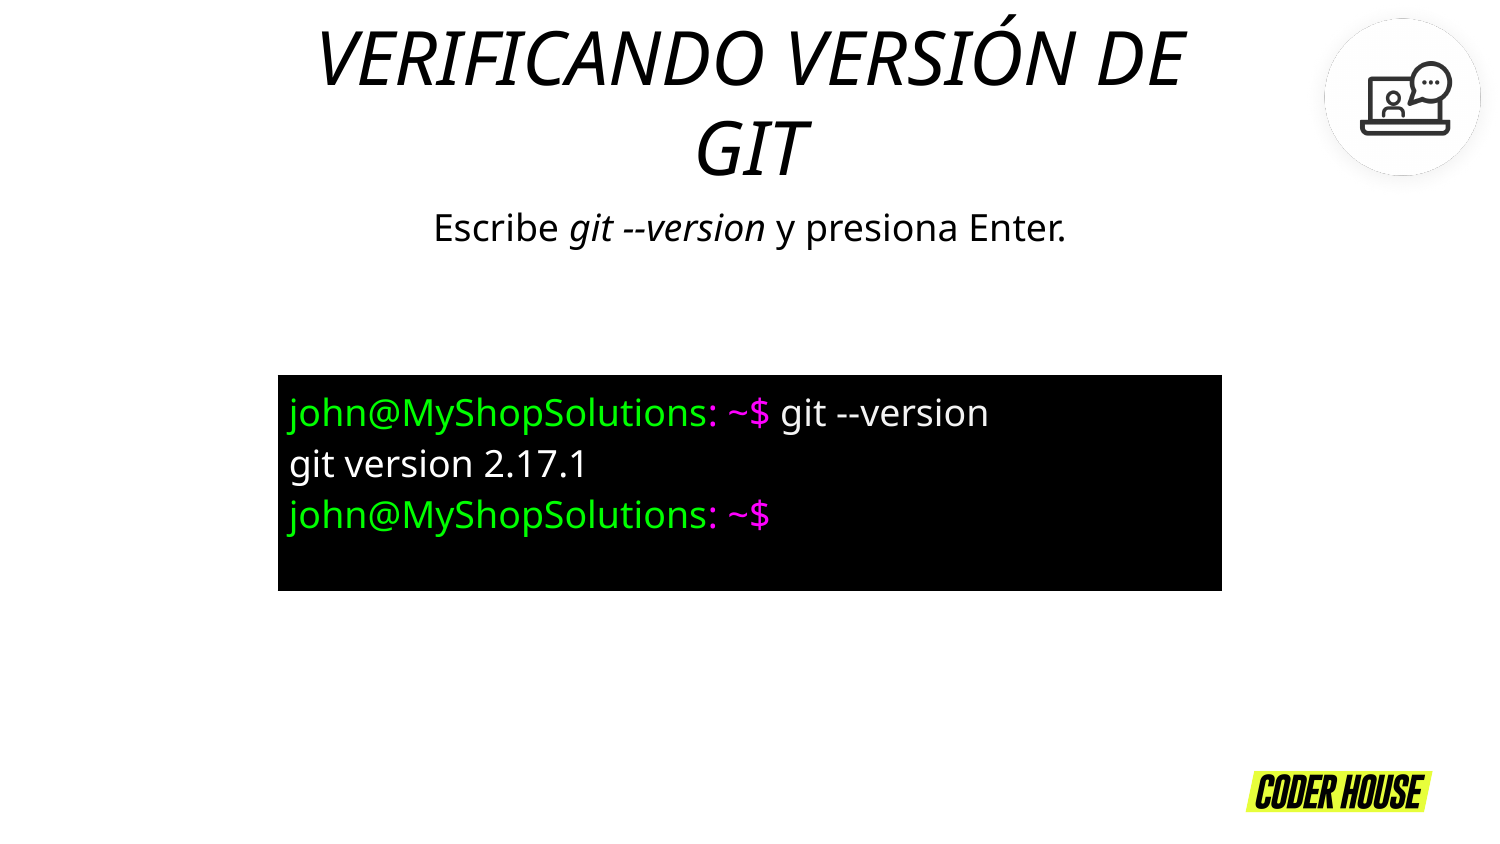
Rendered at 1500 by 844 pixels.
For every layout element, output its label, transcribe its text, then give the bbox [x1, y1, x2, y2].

table_header john@MyShopSolutions: ~$ git --version git version 2.17.1 john@MyShopSolutions: ~$ [279, 377, 1221, 590]
text_box Escribe git --version y presiona Enter. [84, 182, 1416, 249]
picture [1305, 0, 1500, 195]
text_box VERIFICANDO VERSIÓN DE GIT [266, 19, 1234, 183]
picture [1241, 764, 1437, 819]
